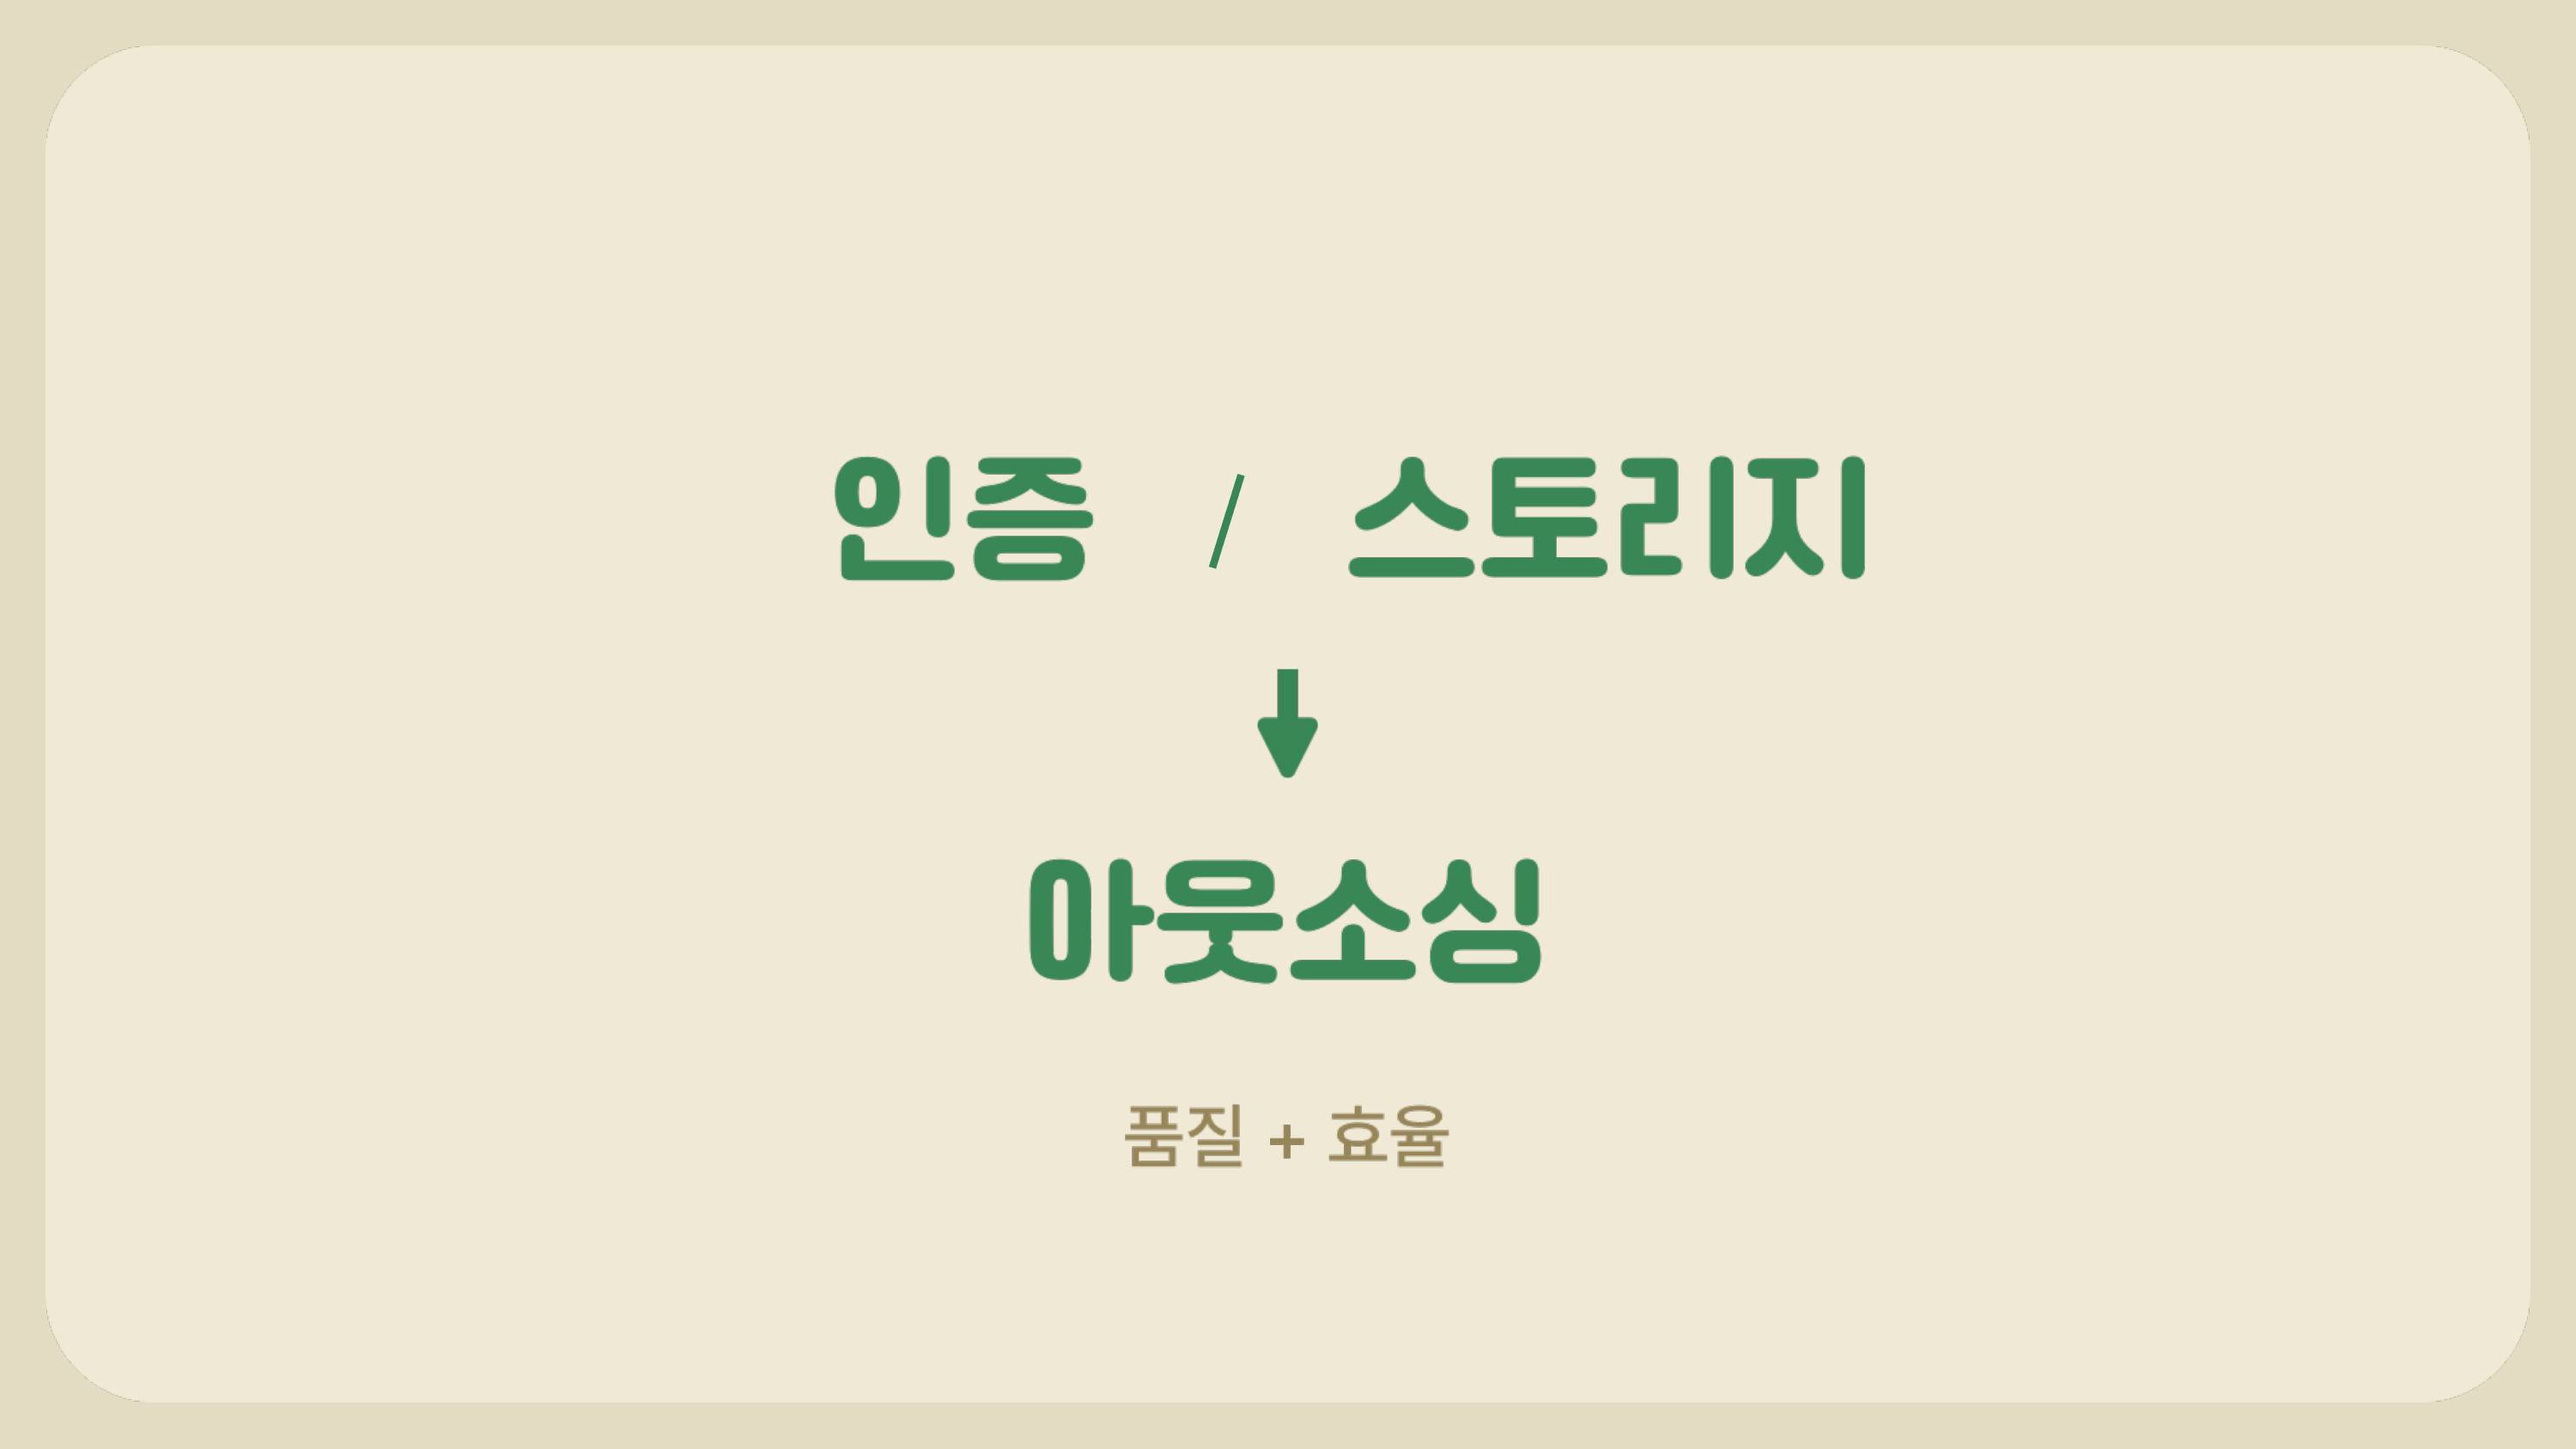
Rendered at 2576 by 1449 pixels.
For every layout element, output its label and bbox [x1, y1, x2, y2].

text_box [45, 45, 2530, 1404]
picture [896, 809, 1608, 1050]
text_box [1233, 693, 1343, 755]
text_box [593, 428, 1983, 631]
picture [880, 1078, 1485, 1200]
